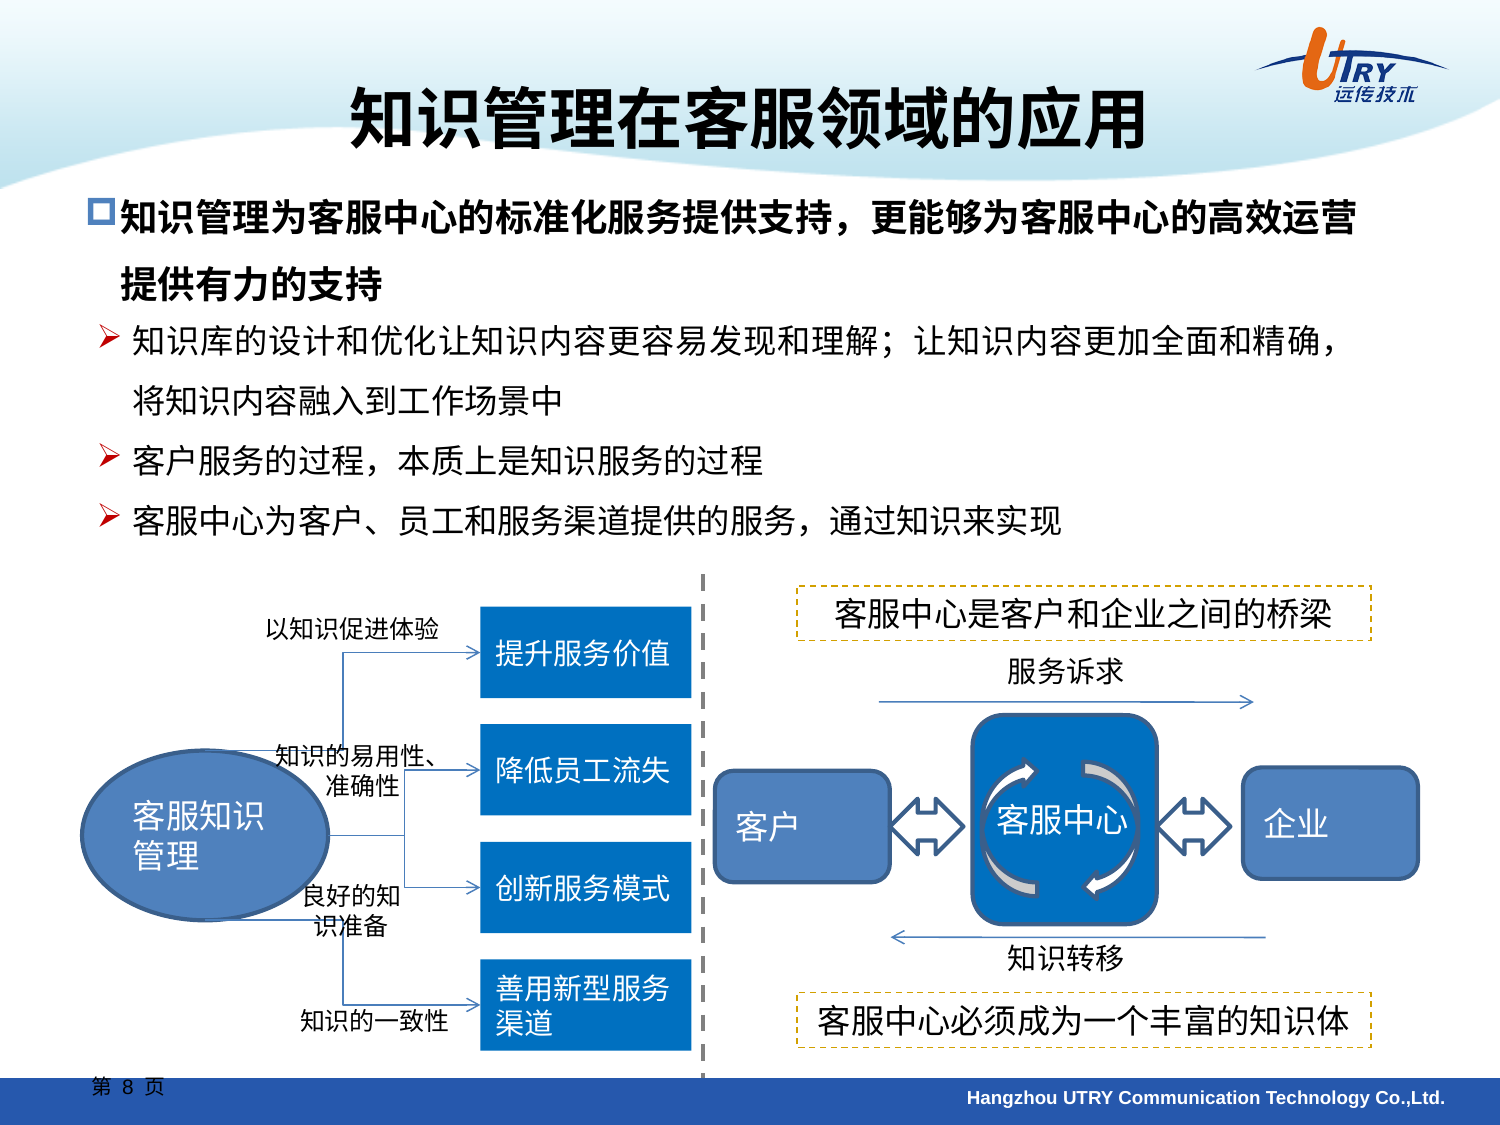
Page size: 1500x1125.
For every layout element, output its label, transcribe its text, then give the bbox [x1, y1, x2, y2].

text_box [81, 585, 1419, 1055]
text_box 知识管理为客服中心的标准化服务提供支持，更能够为客服中心的高效运营提供有力的支持 [70, 163, 1407, 314]
picture [0, 0, 1500, 189]
text_box 知识库的设计和优化让知识内容更容易发现和理解；让知识内容更加全面和精确，将知识内容融入到工作场景中 客户服务的过程，本质上是知识服务的过程 客服中心为客户、员工和服务渠道提供的服务，通过知识来实现 [81, 292, 1371, 548]
text_box 知识管理在客服领域的应用 [74, 23, 1425, 211]
text_box 第 8 页 [76, 1066, 427, 1101]
